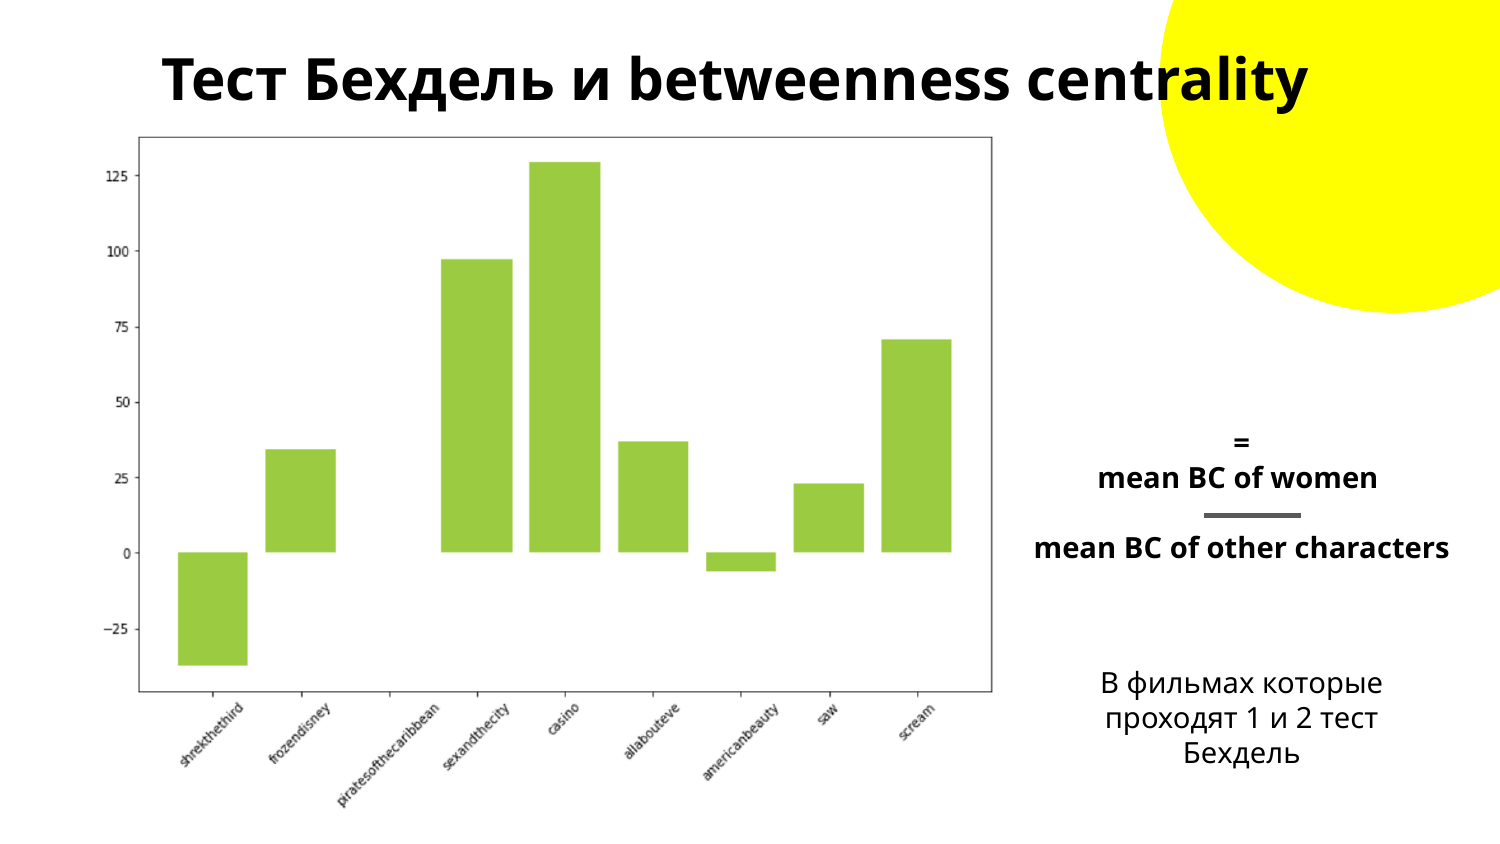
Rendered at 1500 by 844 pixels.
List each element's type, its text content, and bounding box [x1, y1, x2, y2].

text_box = mean BC of women mean BC of other characters [1045, 409, 1487, 580]
text_box [1166, 0, 1500, 313]
picture [82, 132, 1040, 818]
title Тест Бехдель и betweenness centrality [146, 27, 1402, 209]
text_box В фильмах которые проходят 1 и 2 тест Бехдель [1080, 649, 1404, 785]
